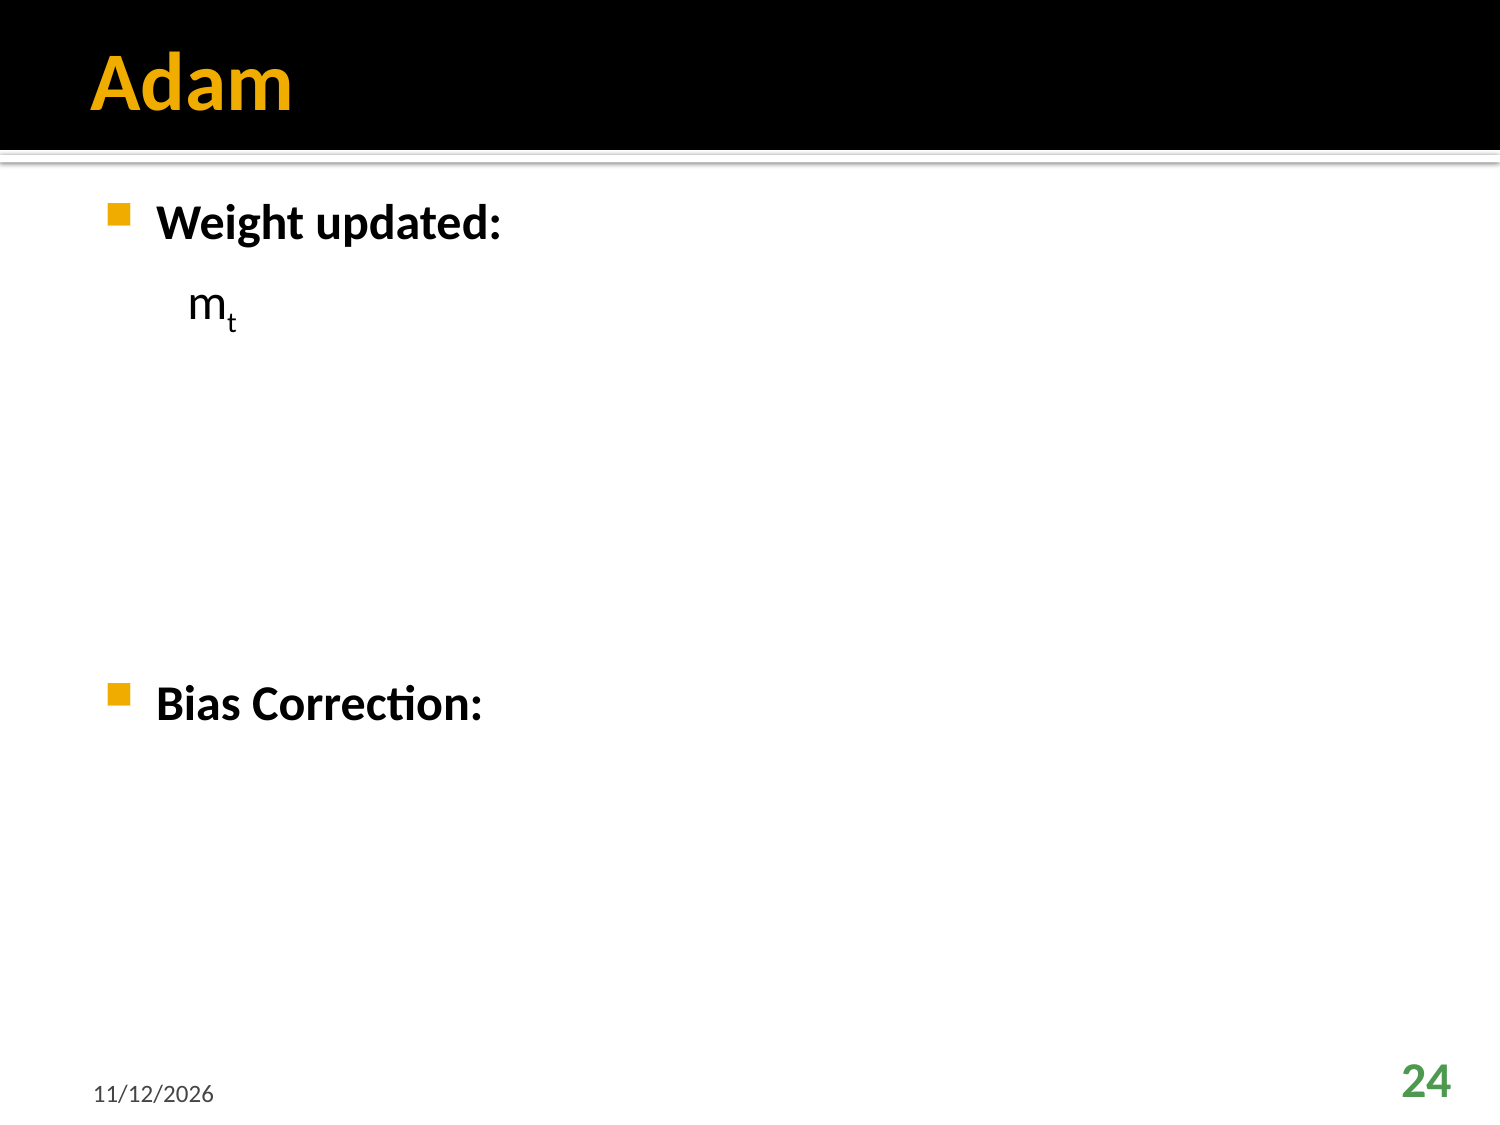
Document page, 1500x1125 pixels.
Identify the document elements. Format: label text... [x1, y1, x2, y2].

slide_number 24 [1345, 1062, 1467, 1108]
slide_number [75, 1062, 425, 1108]
list Weight updated: Bias Correction: [75, 174, 1425, 1075]
title Adam [75, 12, 1425, 143]
